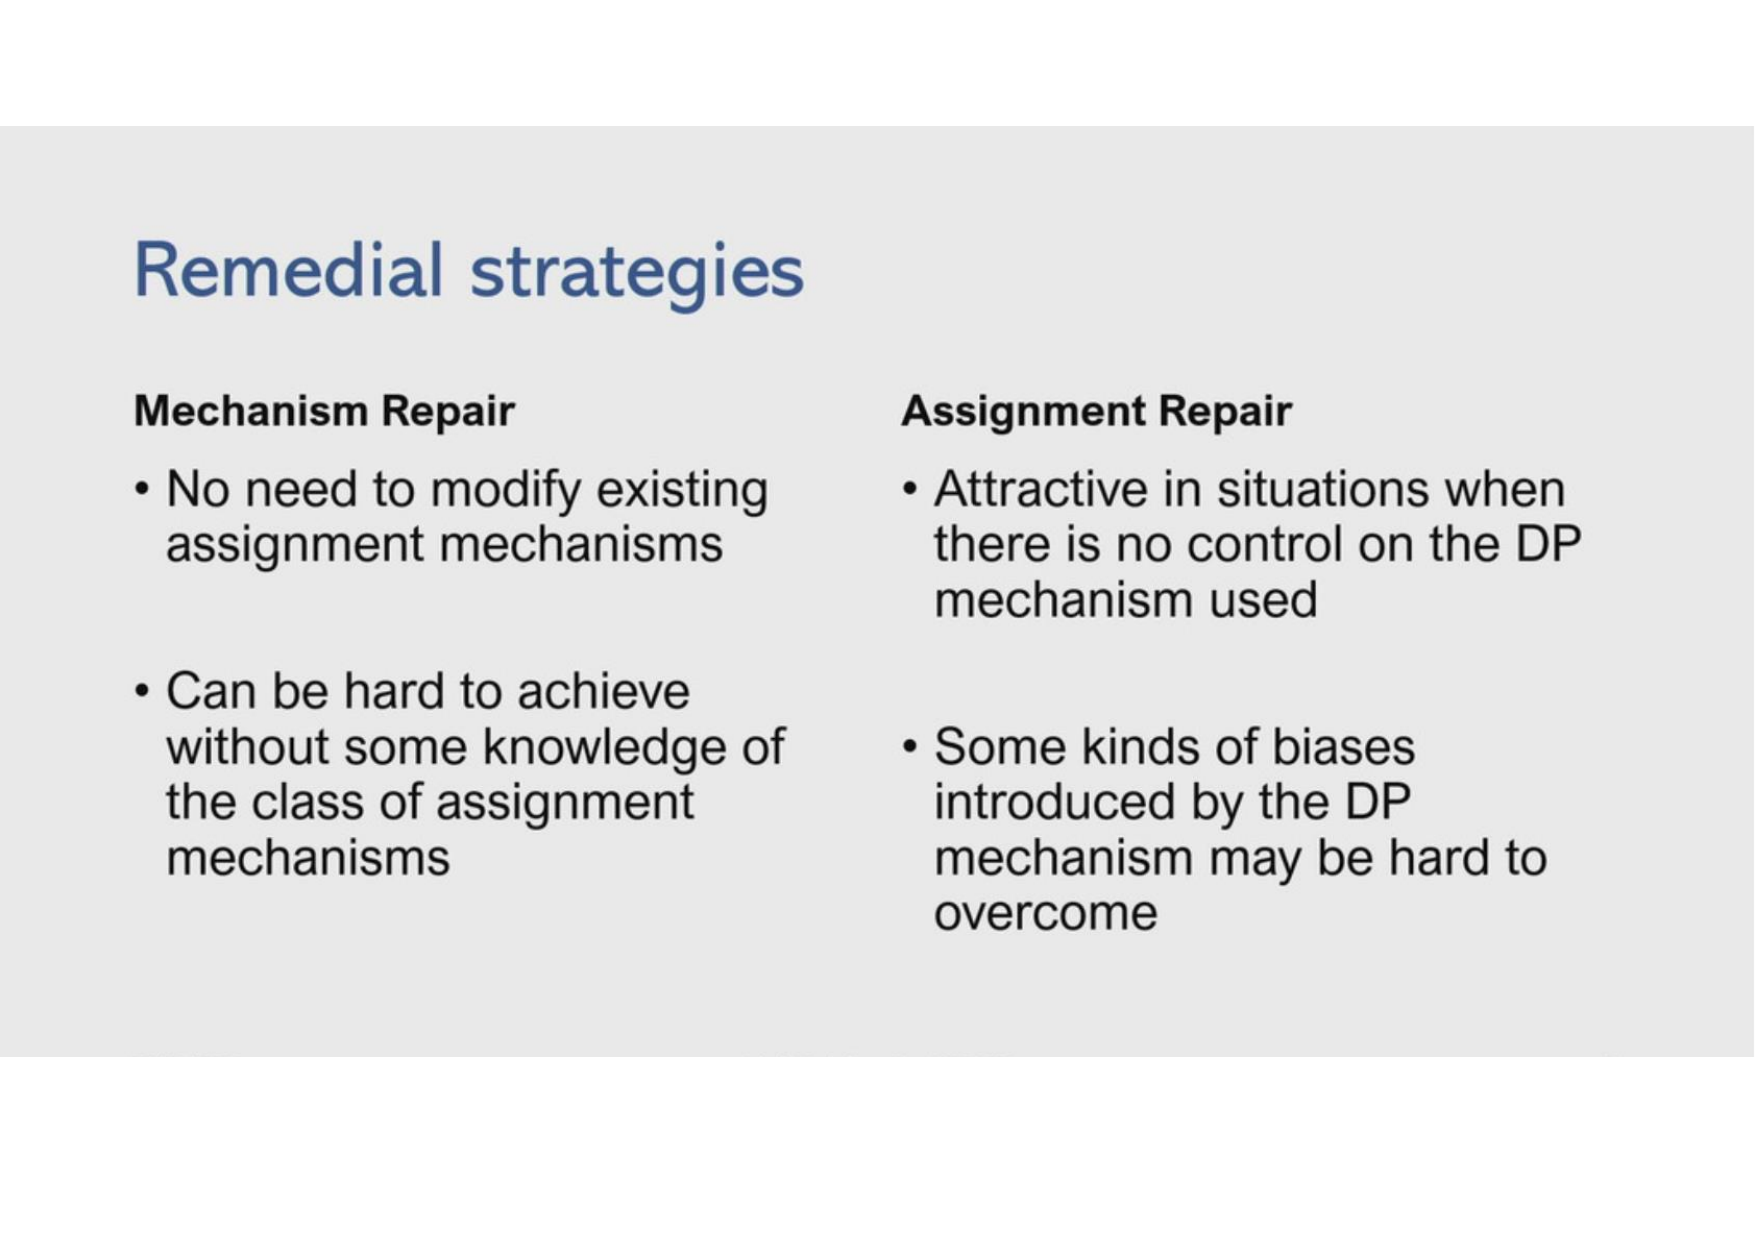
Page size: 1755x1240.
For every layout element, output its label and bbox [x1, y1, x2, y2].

text_box [0, 126, 1755, 1057]
